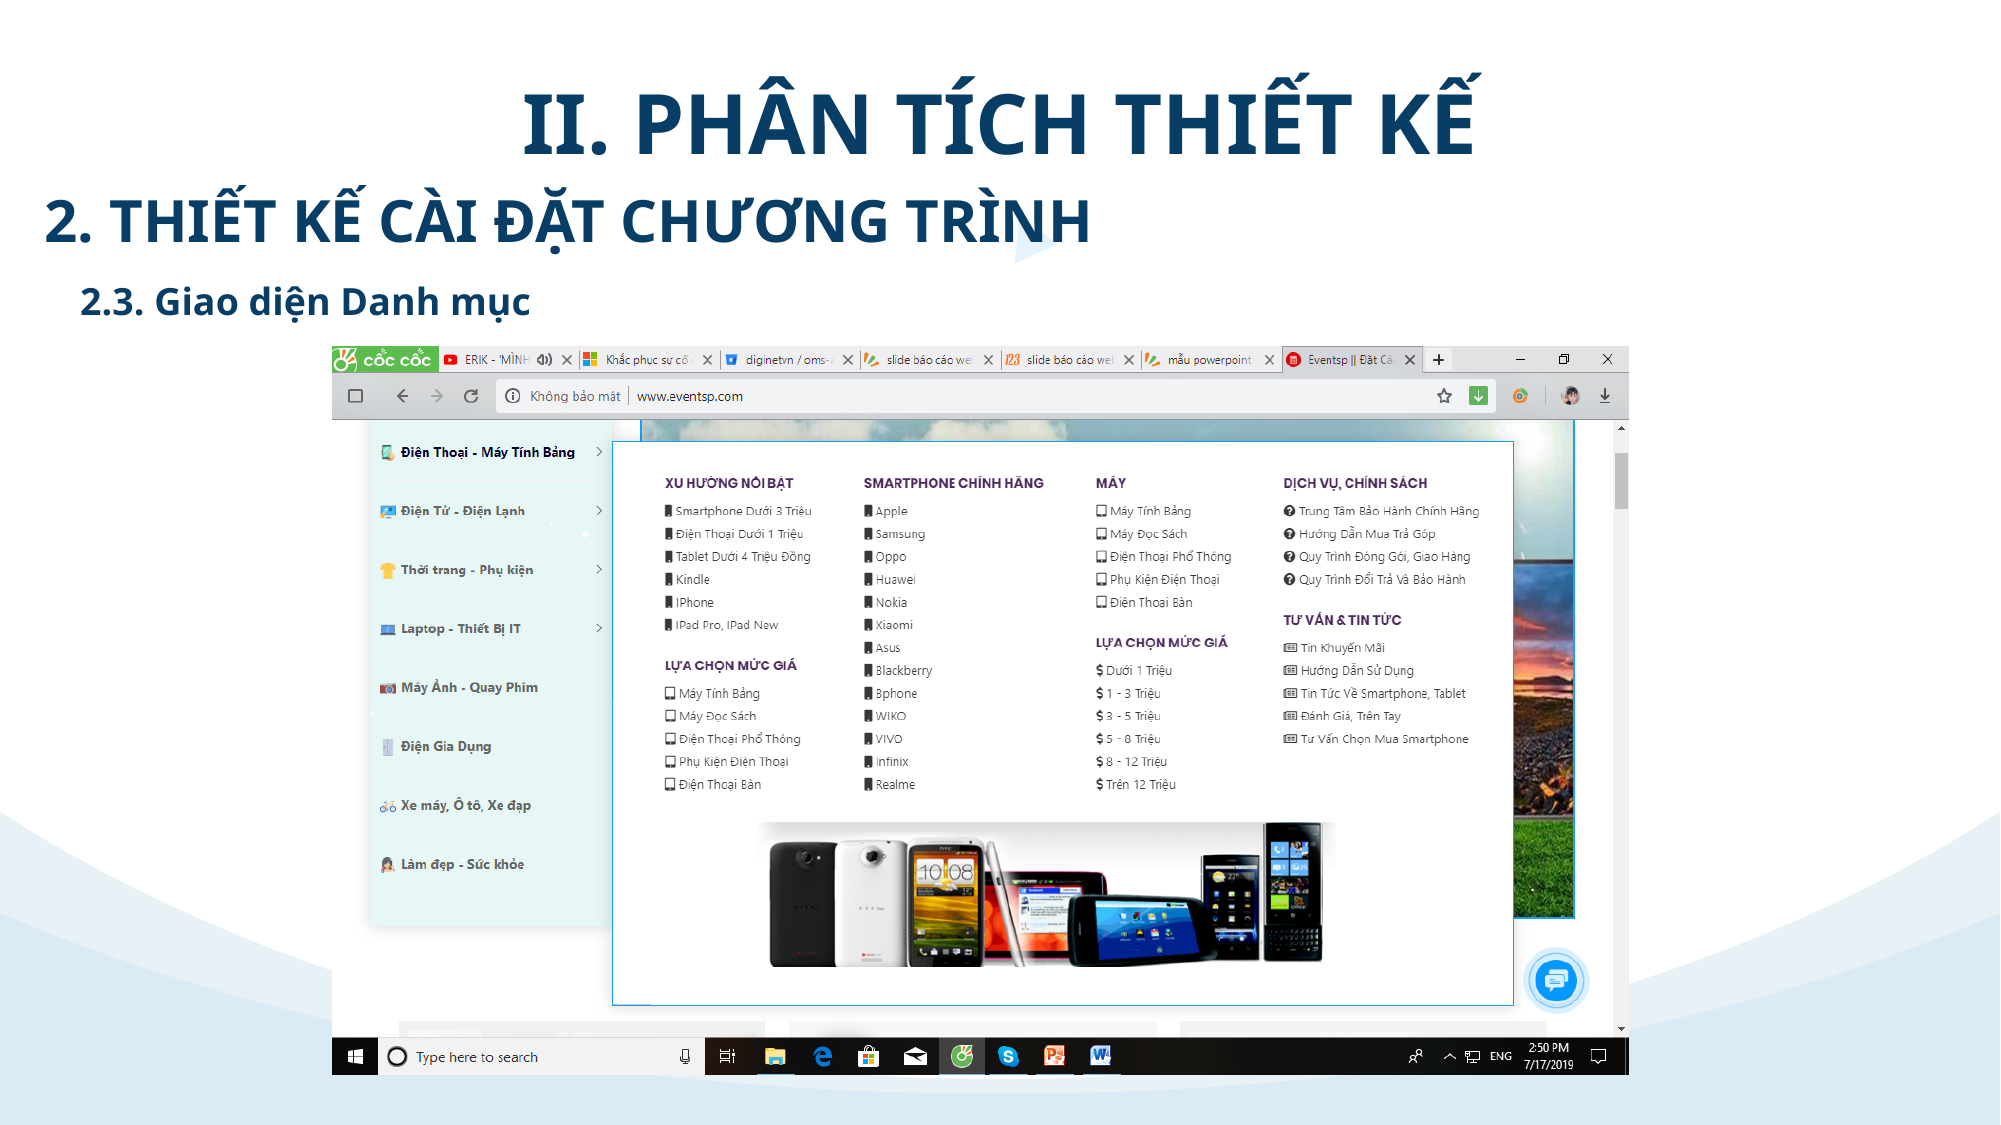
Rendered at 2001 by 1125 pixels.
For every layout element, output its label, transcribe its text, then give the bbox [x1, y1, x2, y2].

text_box 2.3. Giao diện Danh mục [65, 270, 547, 330]
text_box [0, 811, 2000, 1125]
text_box 2. THIẾT KẾ CÀI ĐẶT CHƯƠNG TRÌNH [29, 176, 1108, 262]
text_box II. PHÂN TÍCH THIẾT KẾ [107, 71, 1893, 172]
picture [332, 346, 1629, 1076]
